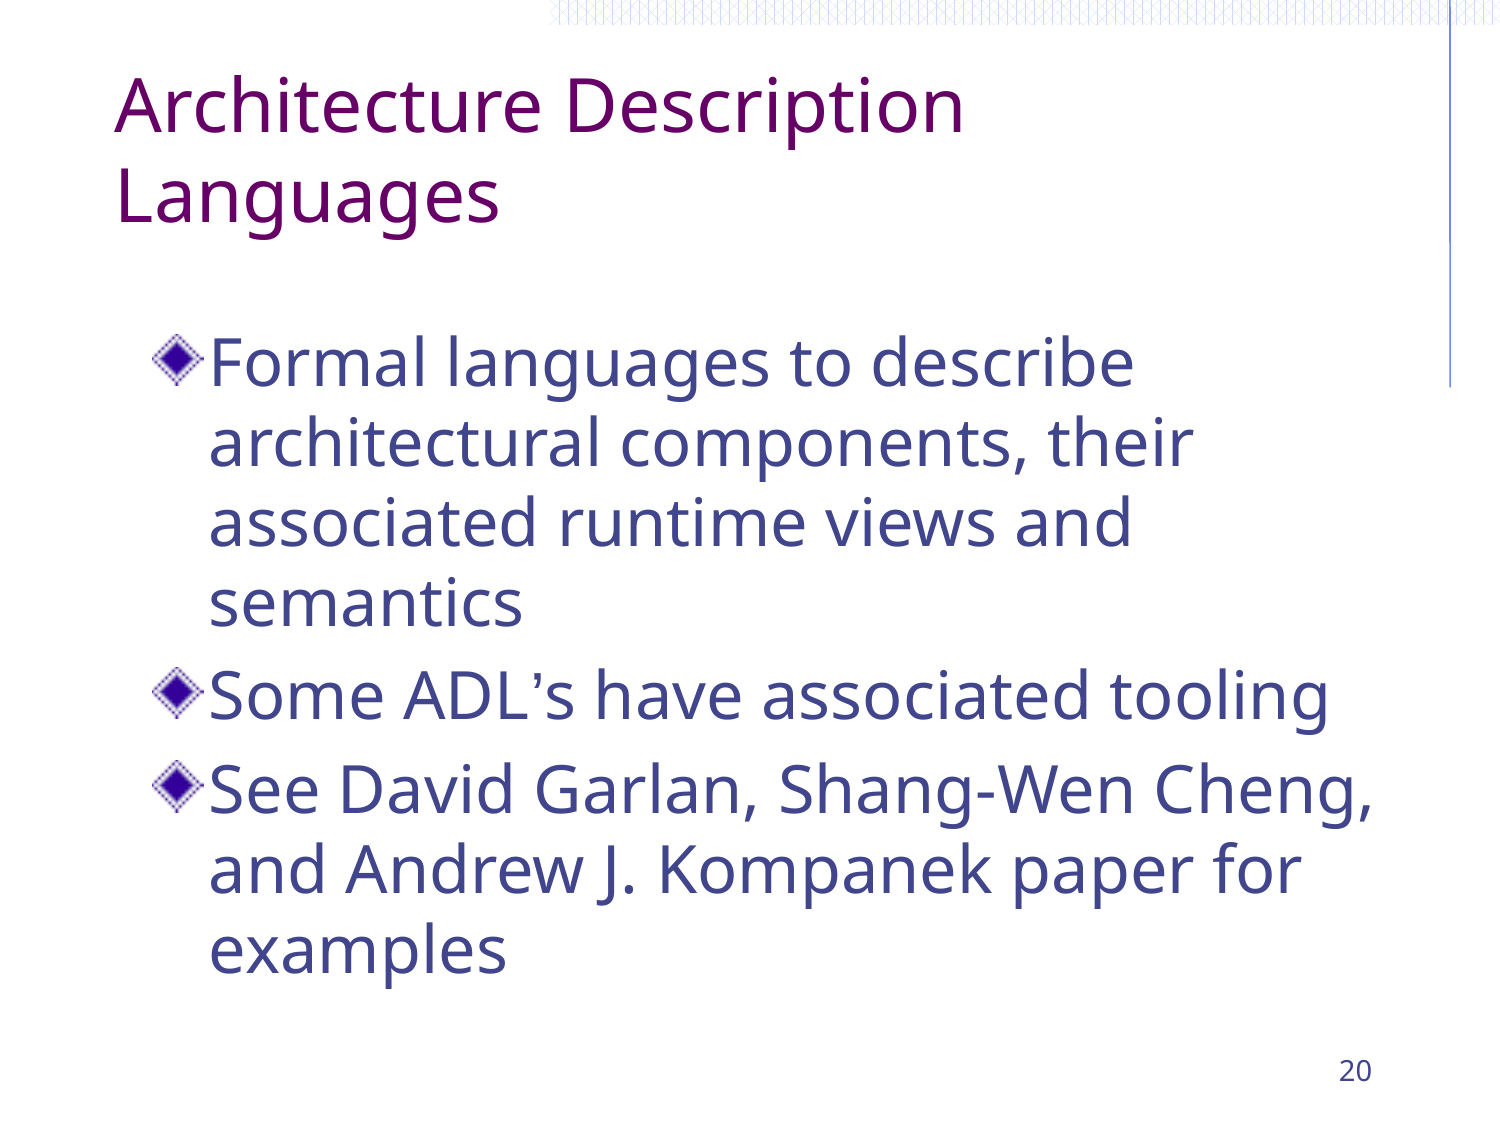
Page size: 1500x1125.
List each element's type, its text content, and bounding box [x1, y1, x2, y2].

title Architecture Description Languages [99, 50, 1375, 238]
picture [152, 334, 204, 386]
picture [152, 760, 204, 813]
slide_number 20 [1074, 1025, 1388, 1100]
picture [152, 667, 204, 719]
list Formal languages to describe architectural components, their associated runtime views and semantics Some ADL’s have associated tooling See David Garlan, Shang-Wen Cheng, and Andrew J. Kompanek paper for examples [137, 312, 1413, 988]
